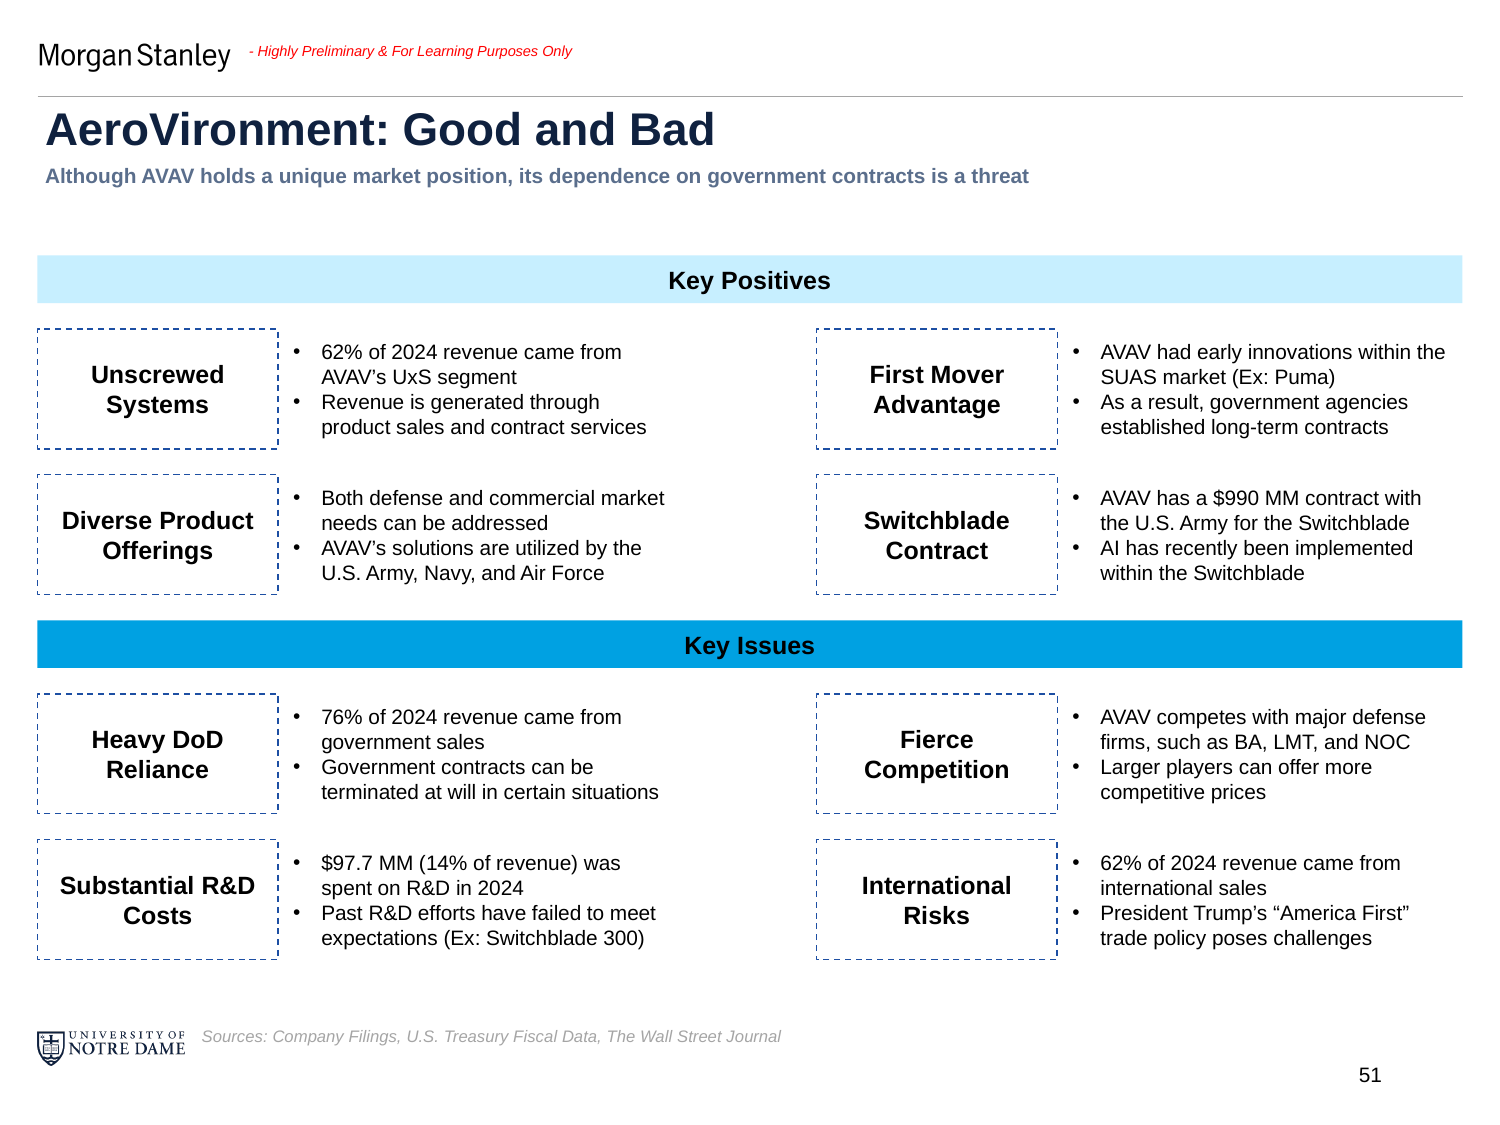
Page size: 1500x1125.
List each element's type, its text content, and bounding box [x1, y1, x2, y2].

picture [37, 1031, 185, 1066]
text_box Key Positives [37, 255, 1463, 304]
text_box Although AVAV holds a unique market position, its dependence on government contracts is a threat [37, 155, 1163, 235]
text_box Substantial R&D Costs [37, 839, 278, 960]
text_box 76% of 2024 revenue came from government sales Government contracts can be terminated at will in certain situations [278, 693, 684, 814]
text_box Heavy DoD Reliance [37, 693, 278, 814]
text_box Diverse Product Offerings [37, 474, 278, 595]
text_box 62% of 2024 revenue came from AVAV’s UxS segment Revenue is generated through product sales and contract services [278, 328, 684, 449]
picture [26, 30, 244, 85]
text_box Fierce Competition [816, 693, 1057, 814]
text_box Both defense and commercial market needs can be addressed AVAV’s solutions are utilized by the U.S. Army, Navy, and Air Force [278, 474, 684, 595]
text_box International Risks [816, 839, 1057, 960]
text_box AVAV has a $990 MM contract with the U.S. Army for the Switchblade AI has recently been implemented within the Switchblade [1057, 474, 1463, 595]
text_box $97.7 MM (14% of revenue) was spent on R&D in 2024 Past R&D efforts have failed to meet expectations (Ex: Switchblade 300) [278, 839, 684, 960]
text_box First Mover Advantage [816, 328, 1057, 449]
text_box Switchblade Contract [816, 474, 1057, 595]
text_box Sources: Company Filings, U.S. Treasury Fiscal Data, The Wall Street Journal [194, 1028, 1361, 1108]
slide_number ‹#› [1059, 1044, 1397, 1105]
text_box AVAV competes with major defense firms, such as BA, LMT, and NOC Larger players can offer more competitive prices [1057, 693, 1463, 814]
text_box 62% of 2024 revenue came from international sales President Trump’s “America First” trade policy poses challenges [1057, 839, 1463, 960]
list AeroVironment: Good and Bad [37, 83, 1163, 155]
text_box AVAV had early innovations within the SUAS market (Ex: Puma) As a result, government agencies established long-term contracts [1057, 328, 1463, 449]
text_box Unscrewed Systems [37, 328, 278, 449]
text_box Key Issues [37, 620, 1463, 668]
